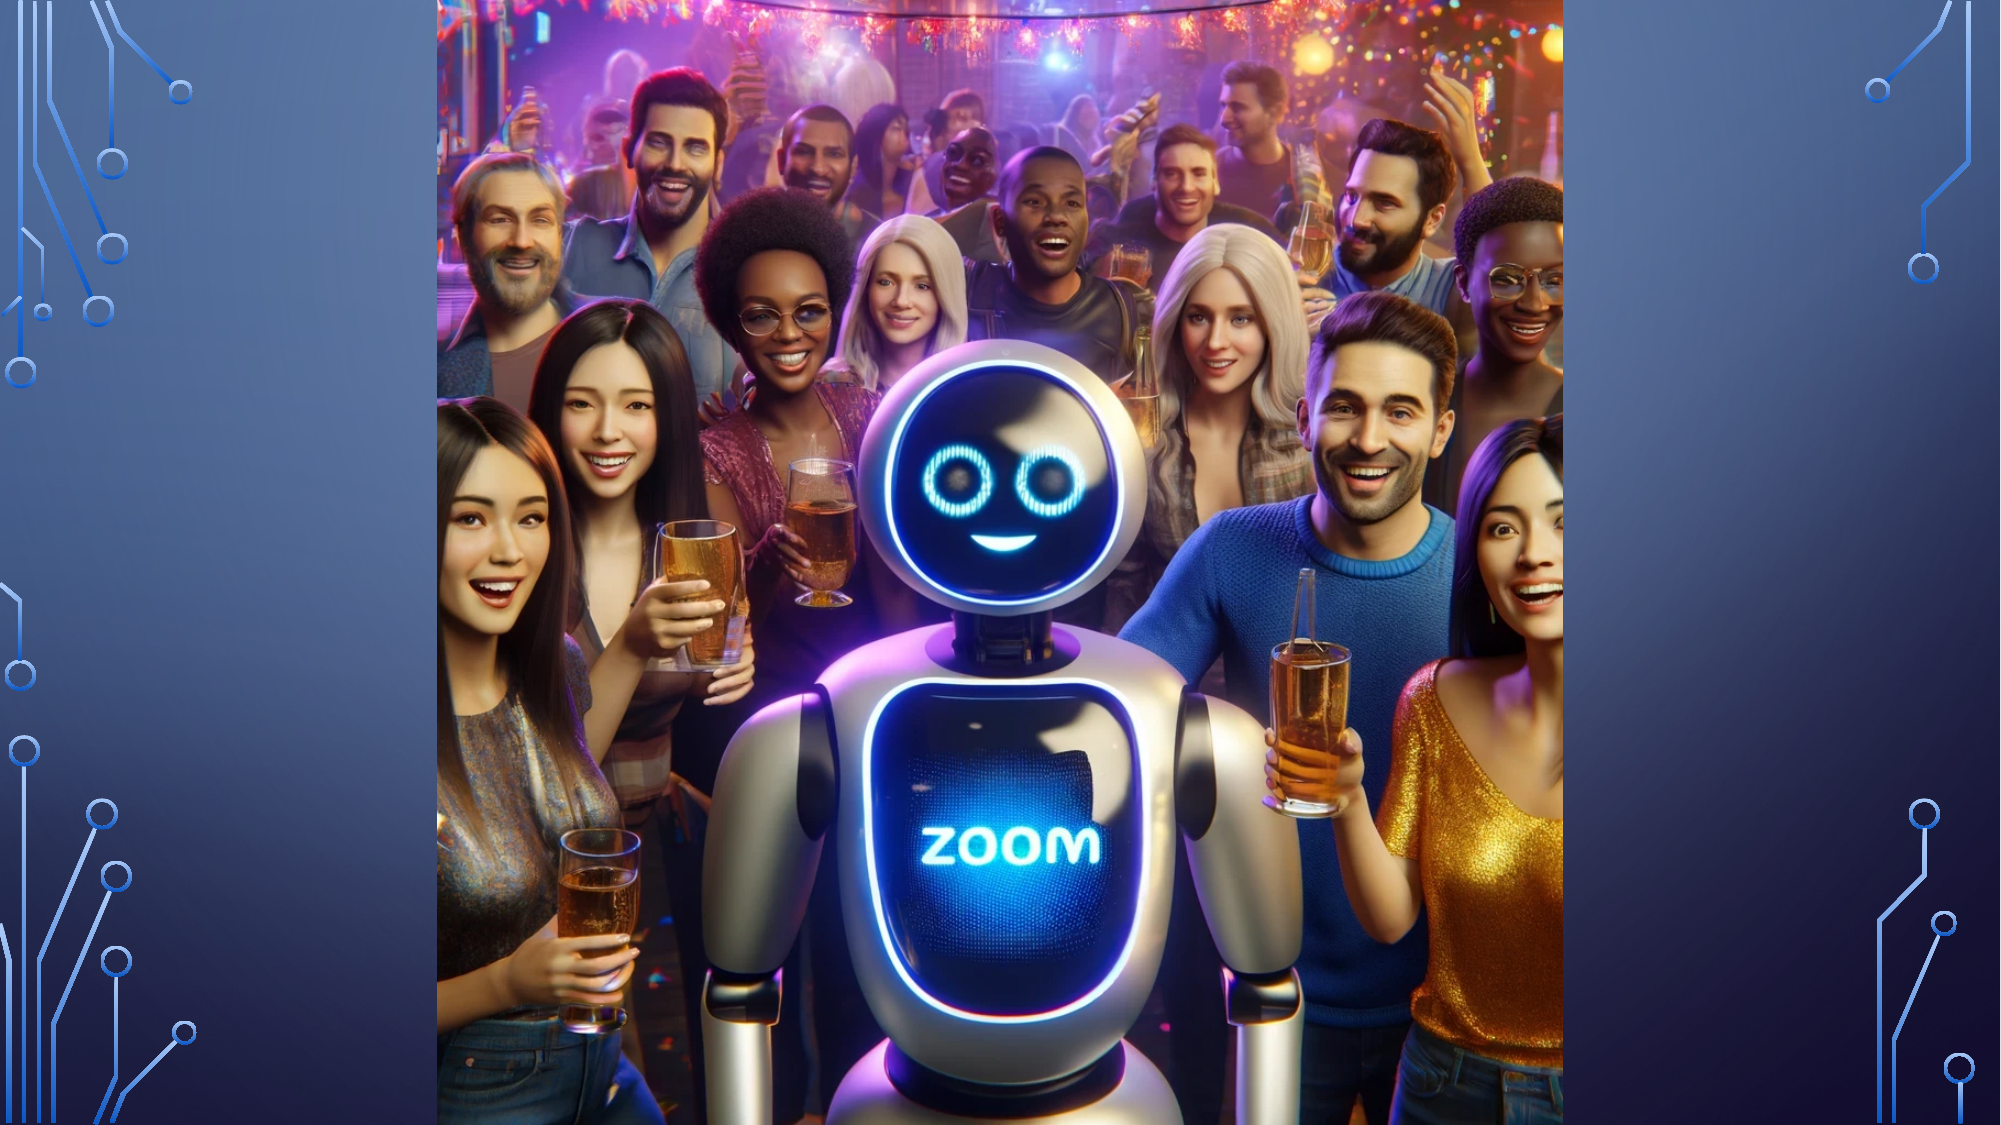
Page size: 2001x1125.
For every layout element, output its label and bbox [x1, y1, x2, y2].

picture [437, 0, 1563, 1125]
